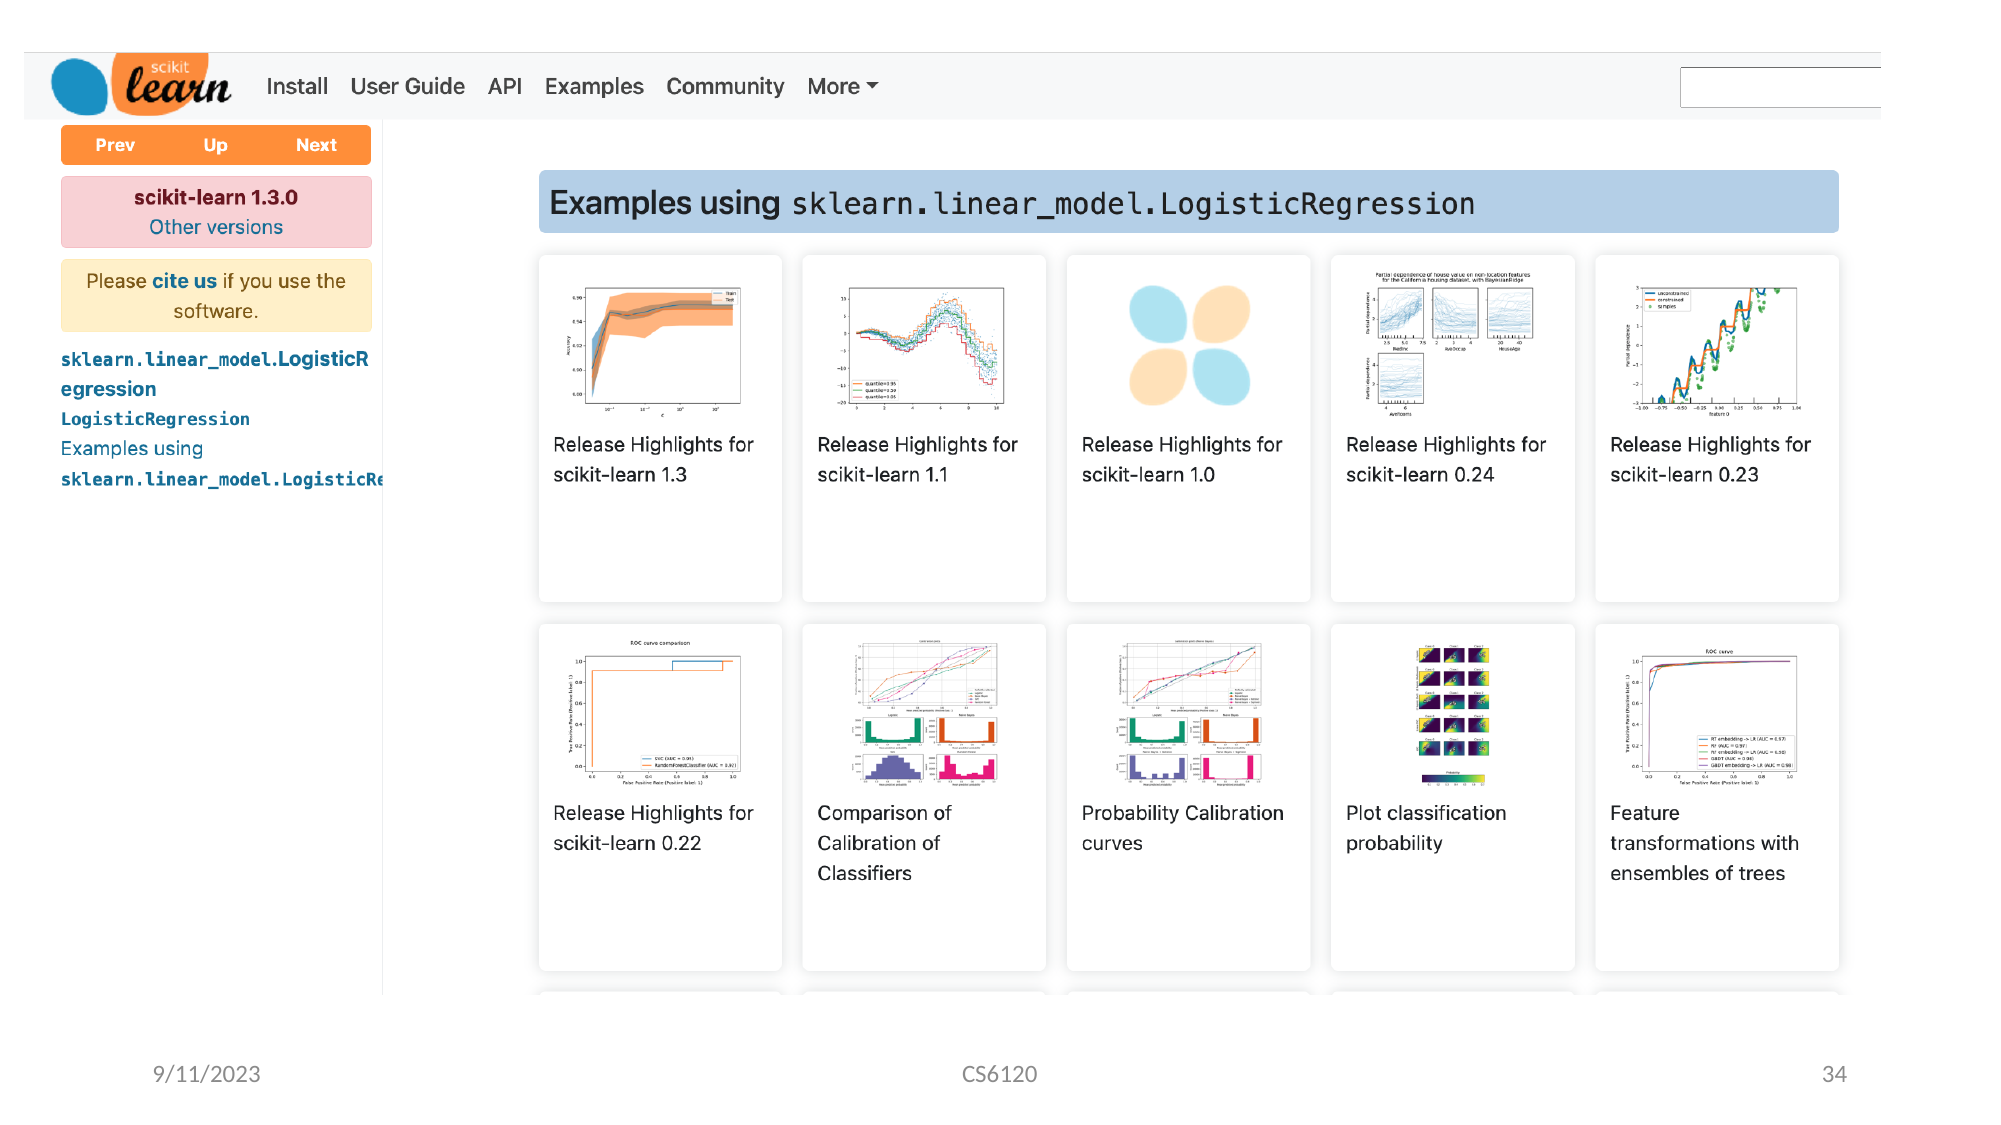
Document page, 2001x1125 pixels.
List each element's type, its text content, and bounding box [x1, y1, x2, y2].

footer CS6120 [662, 1042, 1338, 1103]
picture [24, 50, 1881, 995]
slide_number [137, 1042, 588, 1103]
slide_number 34 [1412, 1042, 1863, 1103]
